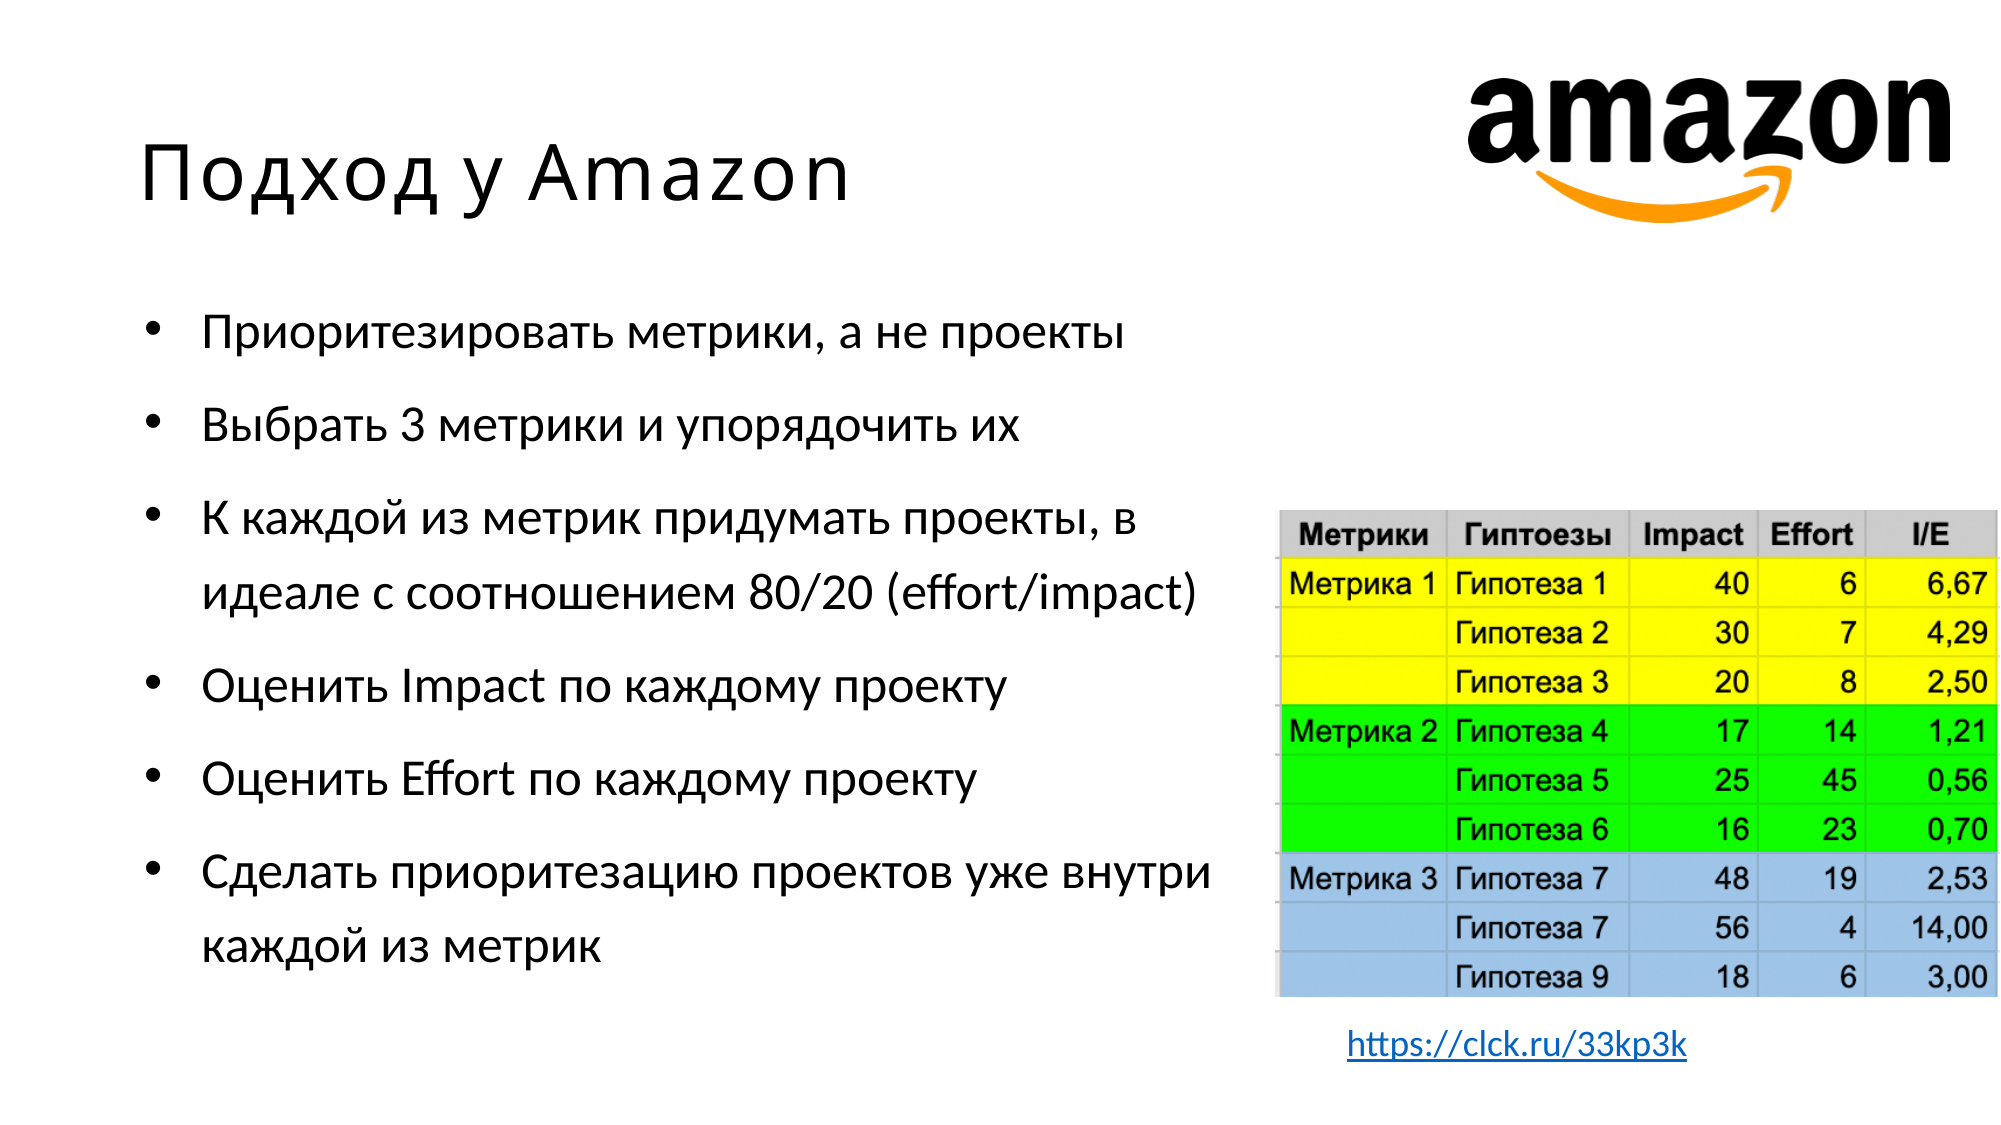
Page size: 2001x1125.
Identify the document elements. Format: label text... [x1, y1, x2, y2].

picture [1275, 510, 2000, 997]
list Приоритезировать метрики, а не проекты Выбрать 3 метрики и упорядочить их К каждой из метрик придумать проекты, в идеале с соотношением 80/20 (effort/impact) Оценить Impact по каждому проекту Оценить Effort по каждому проекту Сделать приоритезацию проектов уже внутри каждой из метрик [129, 276, 1245, 1043]
picture [1468, 78, 1950, 223]
text_box https://clck.ru/33kp3k [1331, 1012, 1739, 1072]
title Подход у Amazon [137, 73, 1863, 264]
